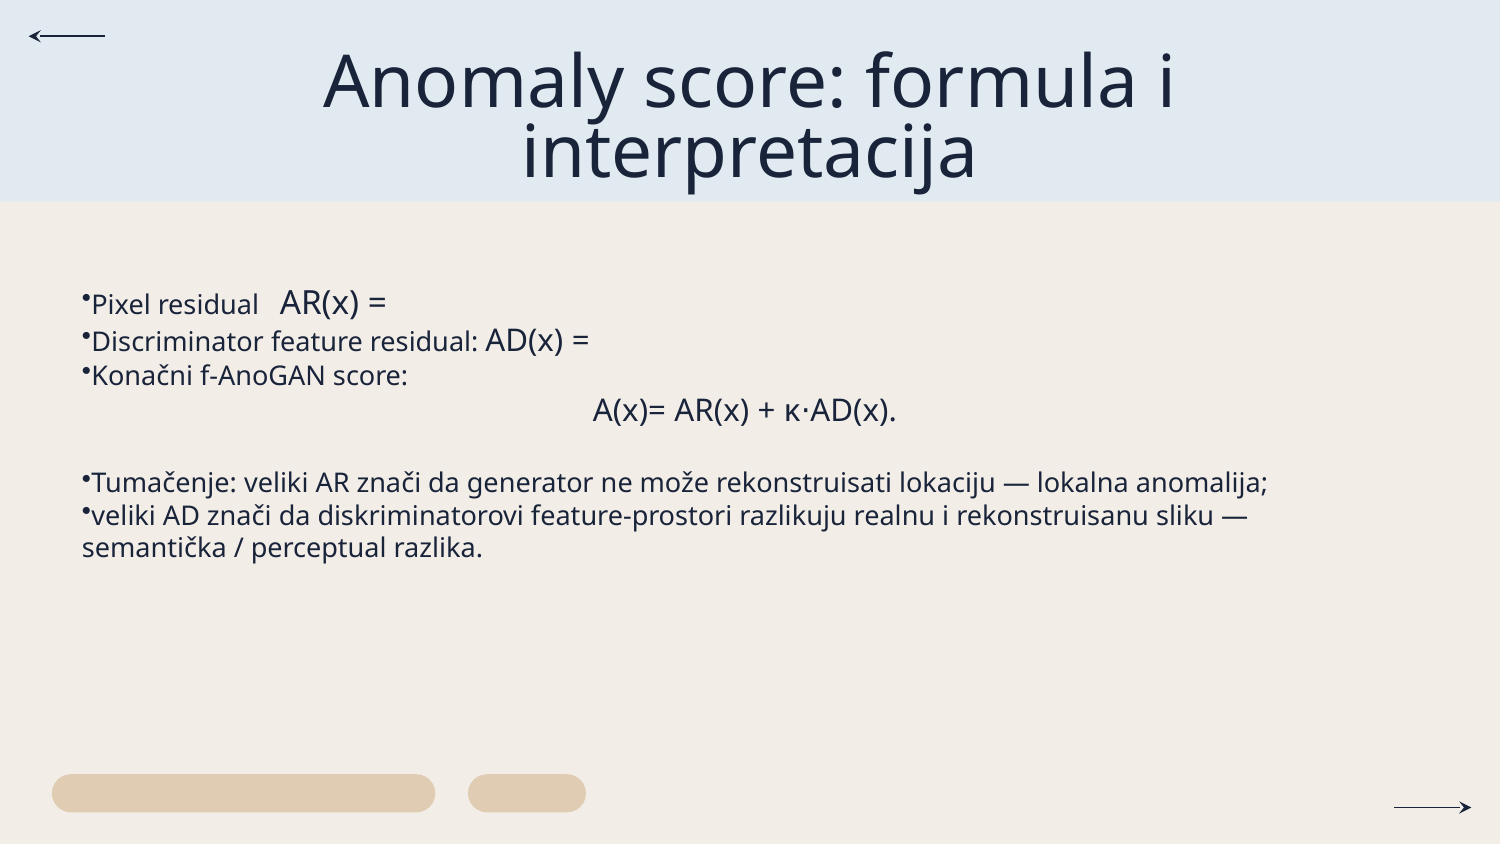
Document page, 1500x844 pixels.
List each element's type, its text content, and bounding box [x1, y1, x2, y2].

title Anomaly score: formula i interpretacija [116, 36, 1383, 192]
